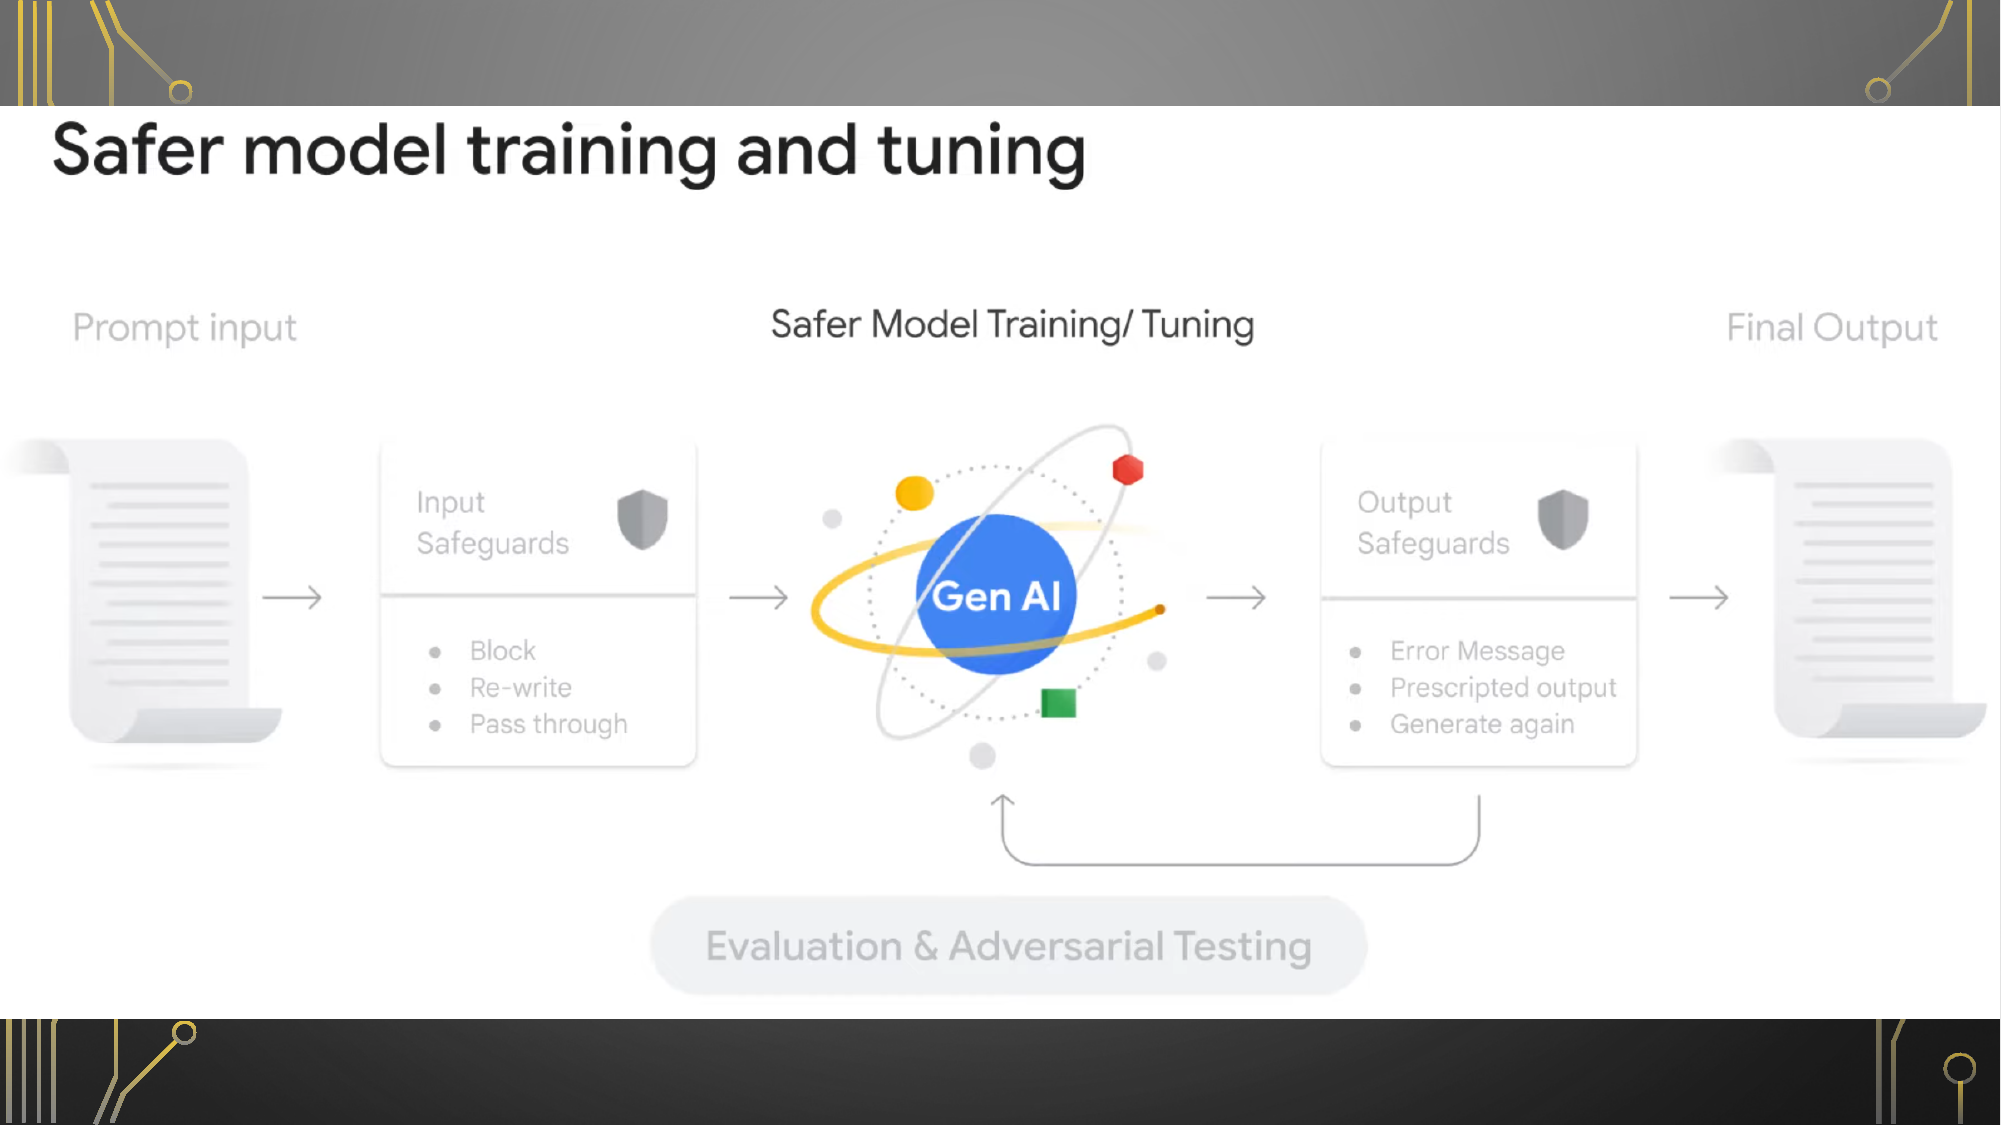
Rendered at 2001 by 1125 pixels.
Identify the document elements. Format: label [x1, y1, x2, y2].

picture [0, 105, 2000, 1020]
